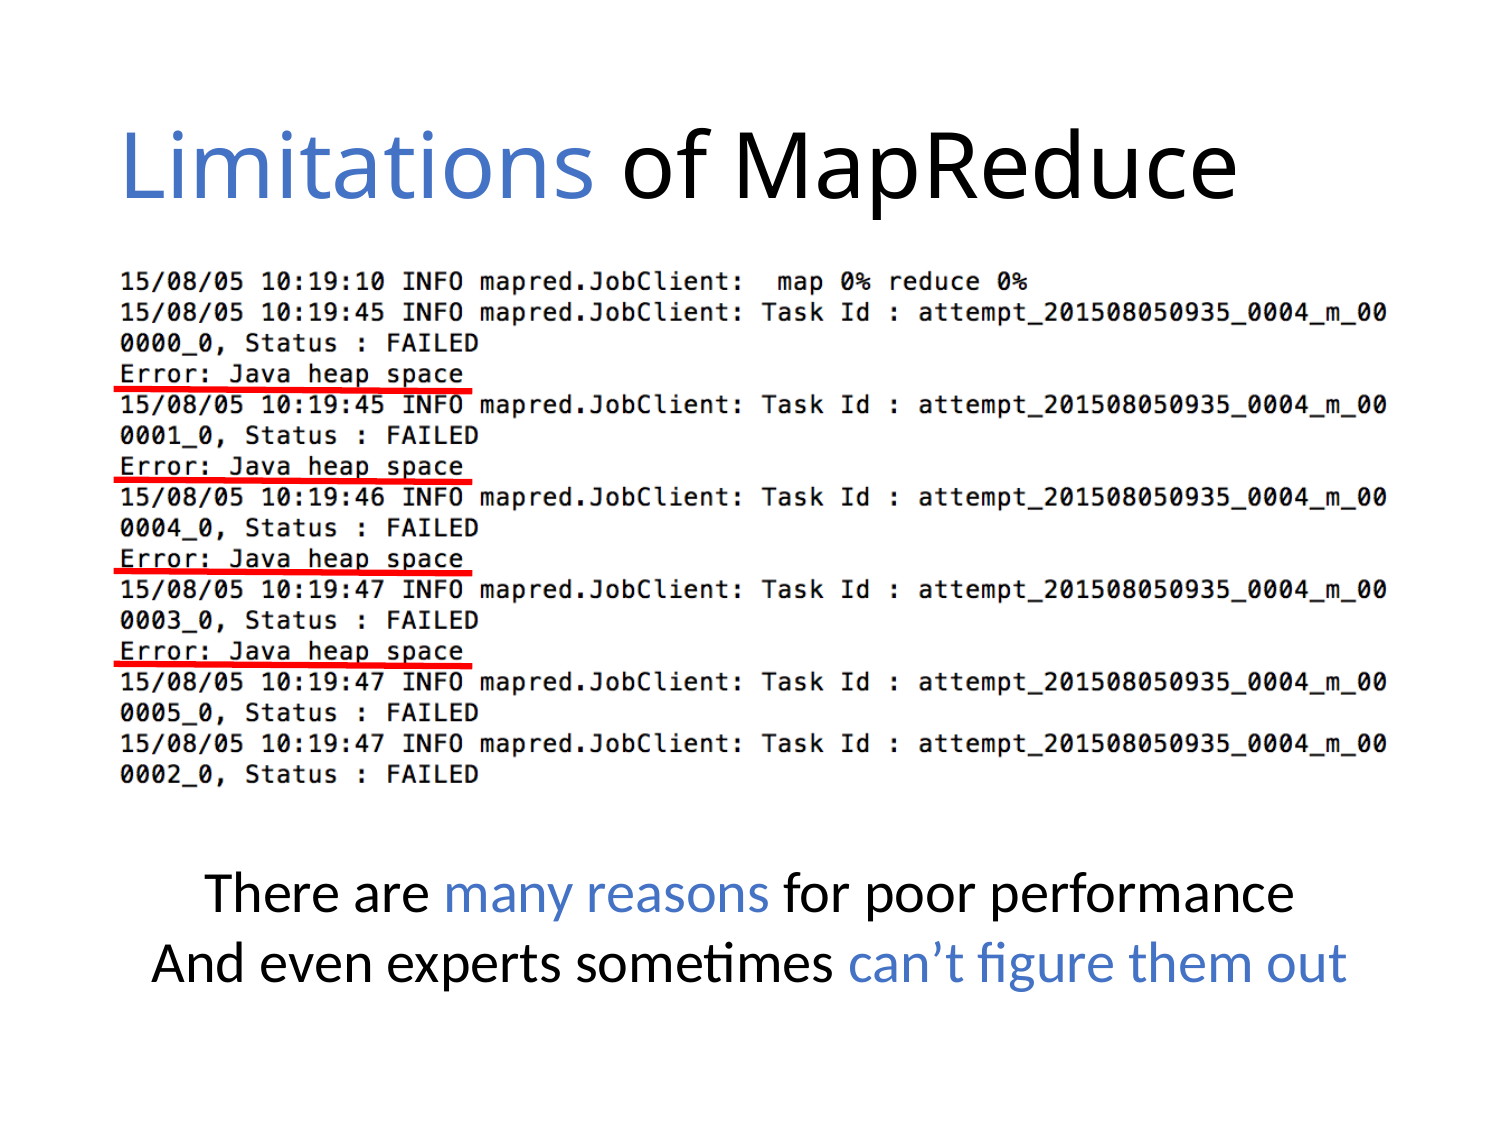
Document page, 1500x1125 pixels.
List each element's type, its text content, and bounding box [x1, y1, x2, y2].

title Limitations of MapReduce [103, 59, 1397, 278]
text_box There are many reasons for poor performance And even experts sometimes can’t figure them out [136, 846, 1364, 1002]
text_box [113, 268, 1387, 795]
